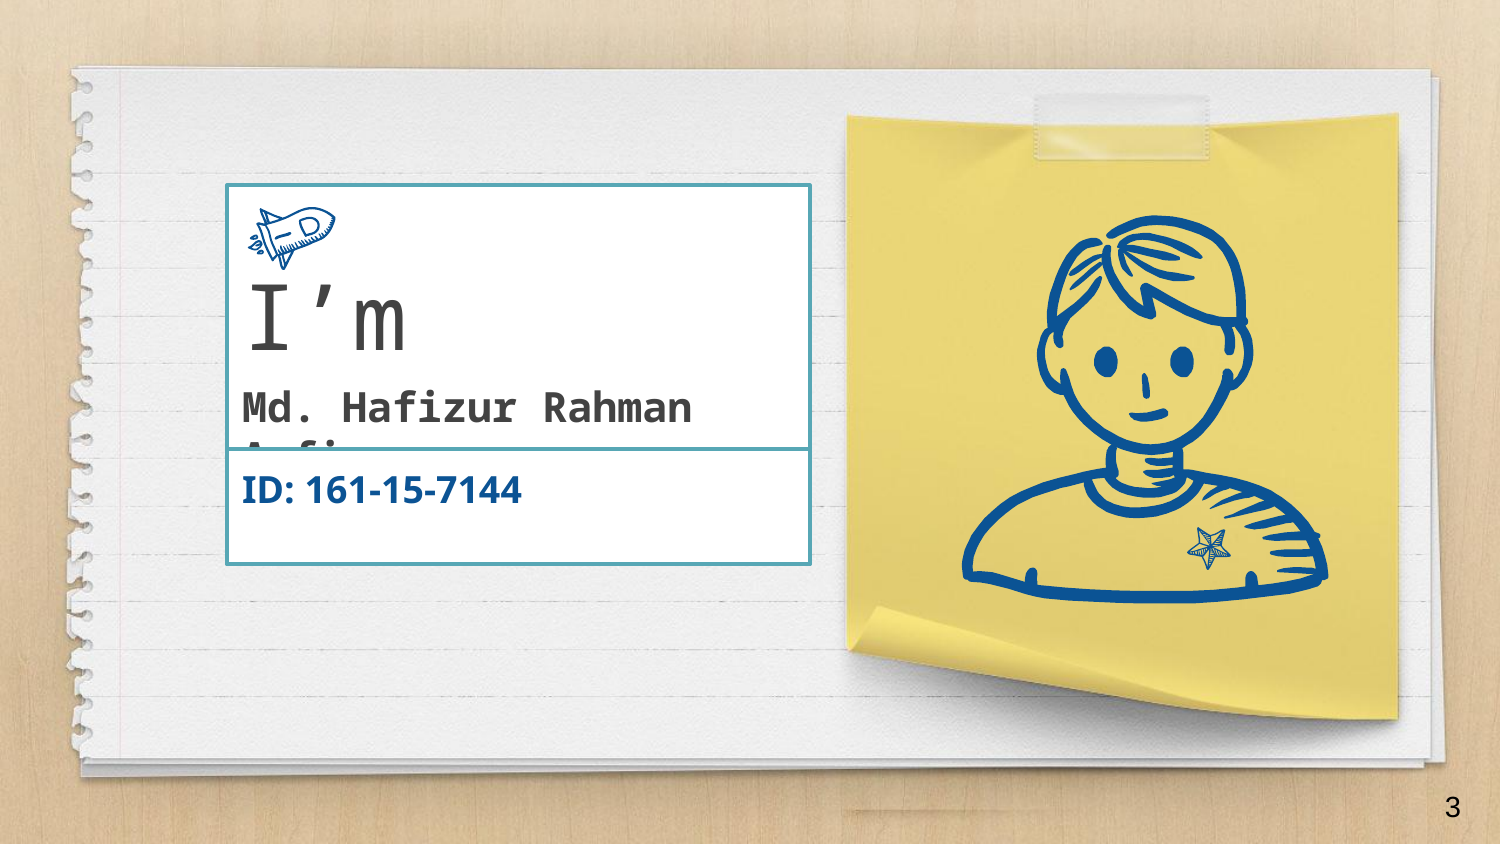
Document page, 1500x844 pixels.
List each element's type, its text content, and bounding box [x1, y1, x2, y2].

text_box [247, 207, 336, 270]
picture [0, 0, 1500, 844]
text_box [1187, 527, 1231, 570]
text_box [961, 215, 1329, 604]
title I’m Md. Hafizur Rahman Arfin [225, 183, 812, 447]
slide_number 3 [1429, 767, 1500, 844]
subtitle ID: 161-15-7144 [225, 447, 812, 566]
